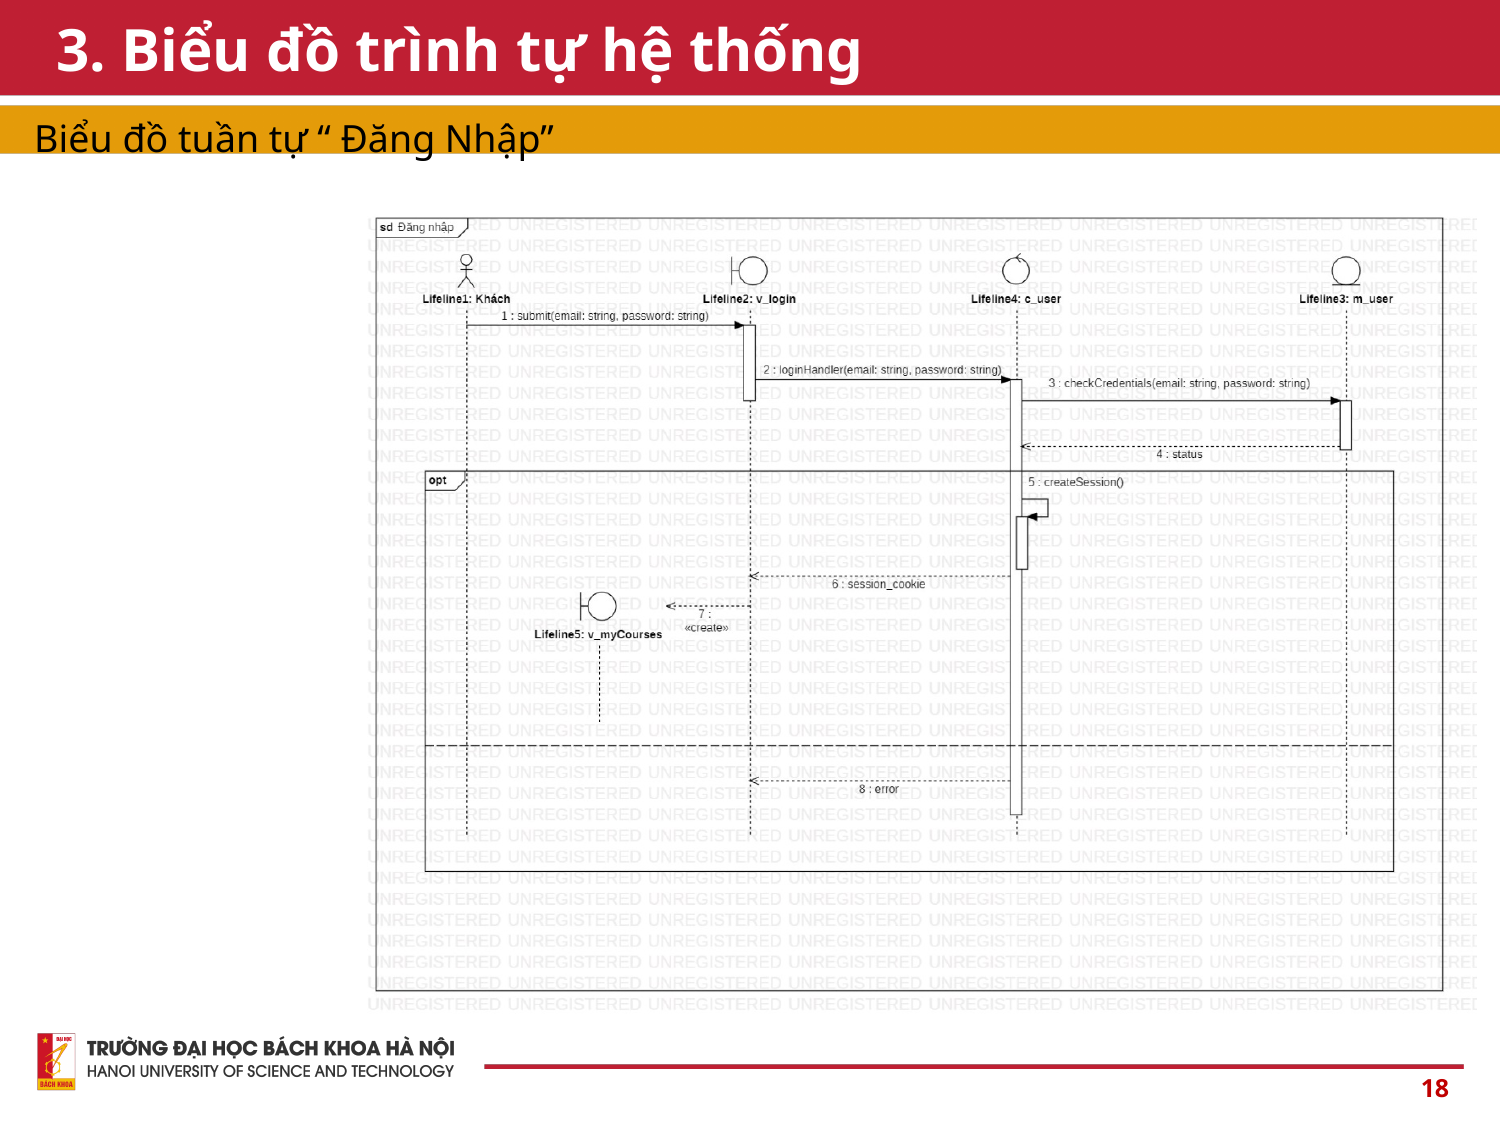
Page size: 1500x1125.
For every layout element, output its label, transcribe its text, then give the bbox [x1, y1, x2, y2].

title 3. Biểu đồ trình tự hệ thống [41, 13, 1459, 85]
text_box Biểu đồ tuần tự “ Đăng Nhập” [19, 100, 574, 168]
slide_number 18 [1126, 1065, 1464, 1125]
picture [0, 0, 1500, 1125]
